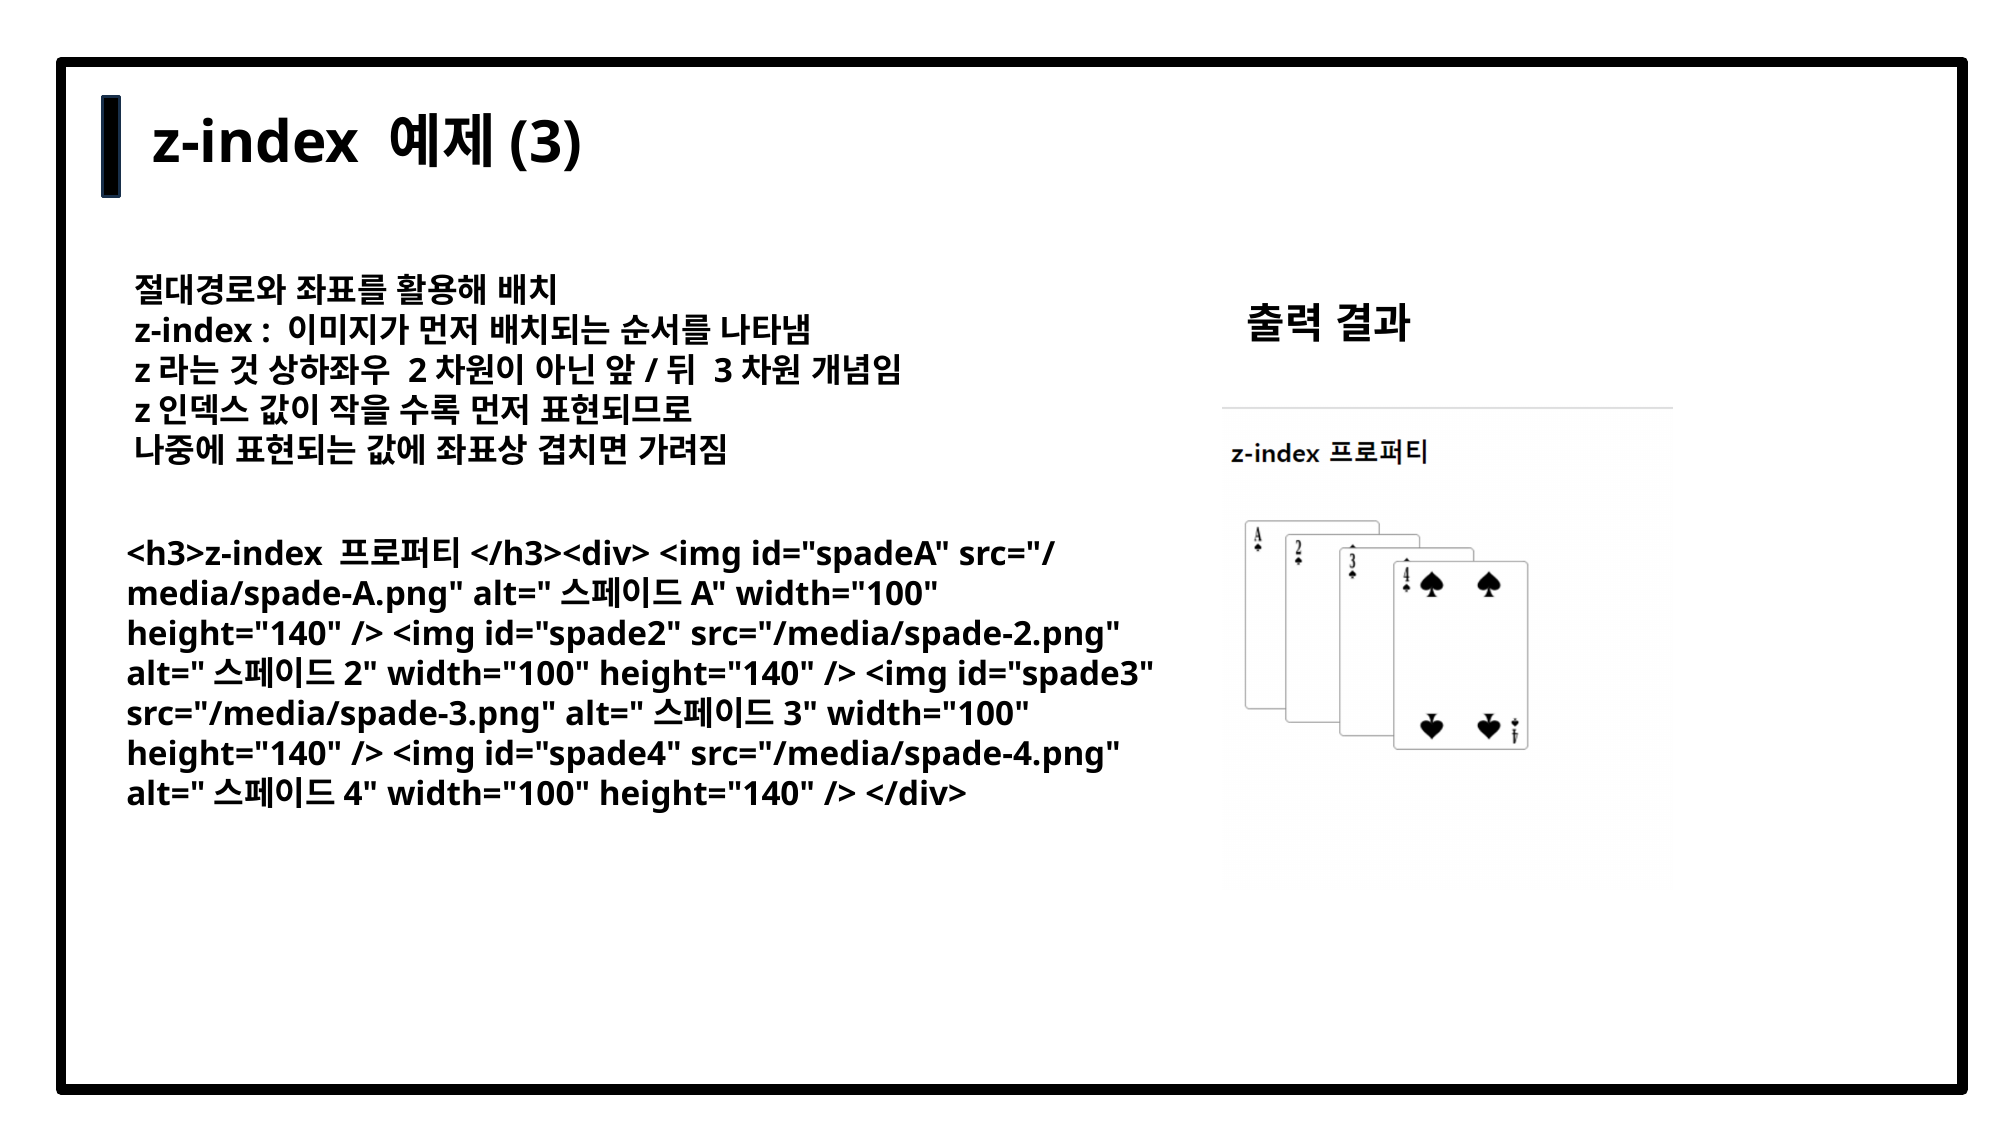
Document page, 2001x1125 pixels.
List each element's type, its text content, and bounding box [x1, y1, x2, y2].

text_box [59, 61, 1964, 1091]
text_box <h3>z-index 프로퍼티</h3><div> <img id="spadeA" src="/media/spade-A.png" alt="스페이드A" width="100" height="140" /> <img id="spade2" src="/media/spade-2.png" alt="스페이드2" width="100" height="140" /> <img id="spade3" src="/media/spade-3.png" alt="스페이드3" width="100" height="140" /> <img id="spade4" src="/media/spade-4.png" alt="스페이드4" width="100" height="140" /> </div> [111, 524, 1180, 820]
text_box 출력 결과 [1231, 289, 1428, 355]
text_box 절대경로와 좌표를 활용해 배치 z-index : 이미지가 먼저 배치되는 순서를 나타냄 z라는 것 상하좌우 2차원이 아닌 앞/뒤 3차원 개념임 z인덱스 값이 작을 수록 먼저 표현되므로 나중에 표현되는 값에 좌표상 겹치면 가려짐 [119, 261, 992, 477]
text_box z-index 예제(3) [137, 96, 630, 182]
text_box [101, 95, 121, 198]
picture [1222, 405, 1674, 891]
